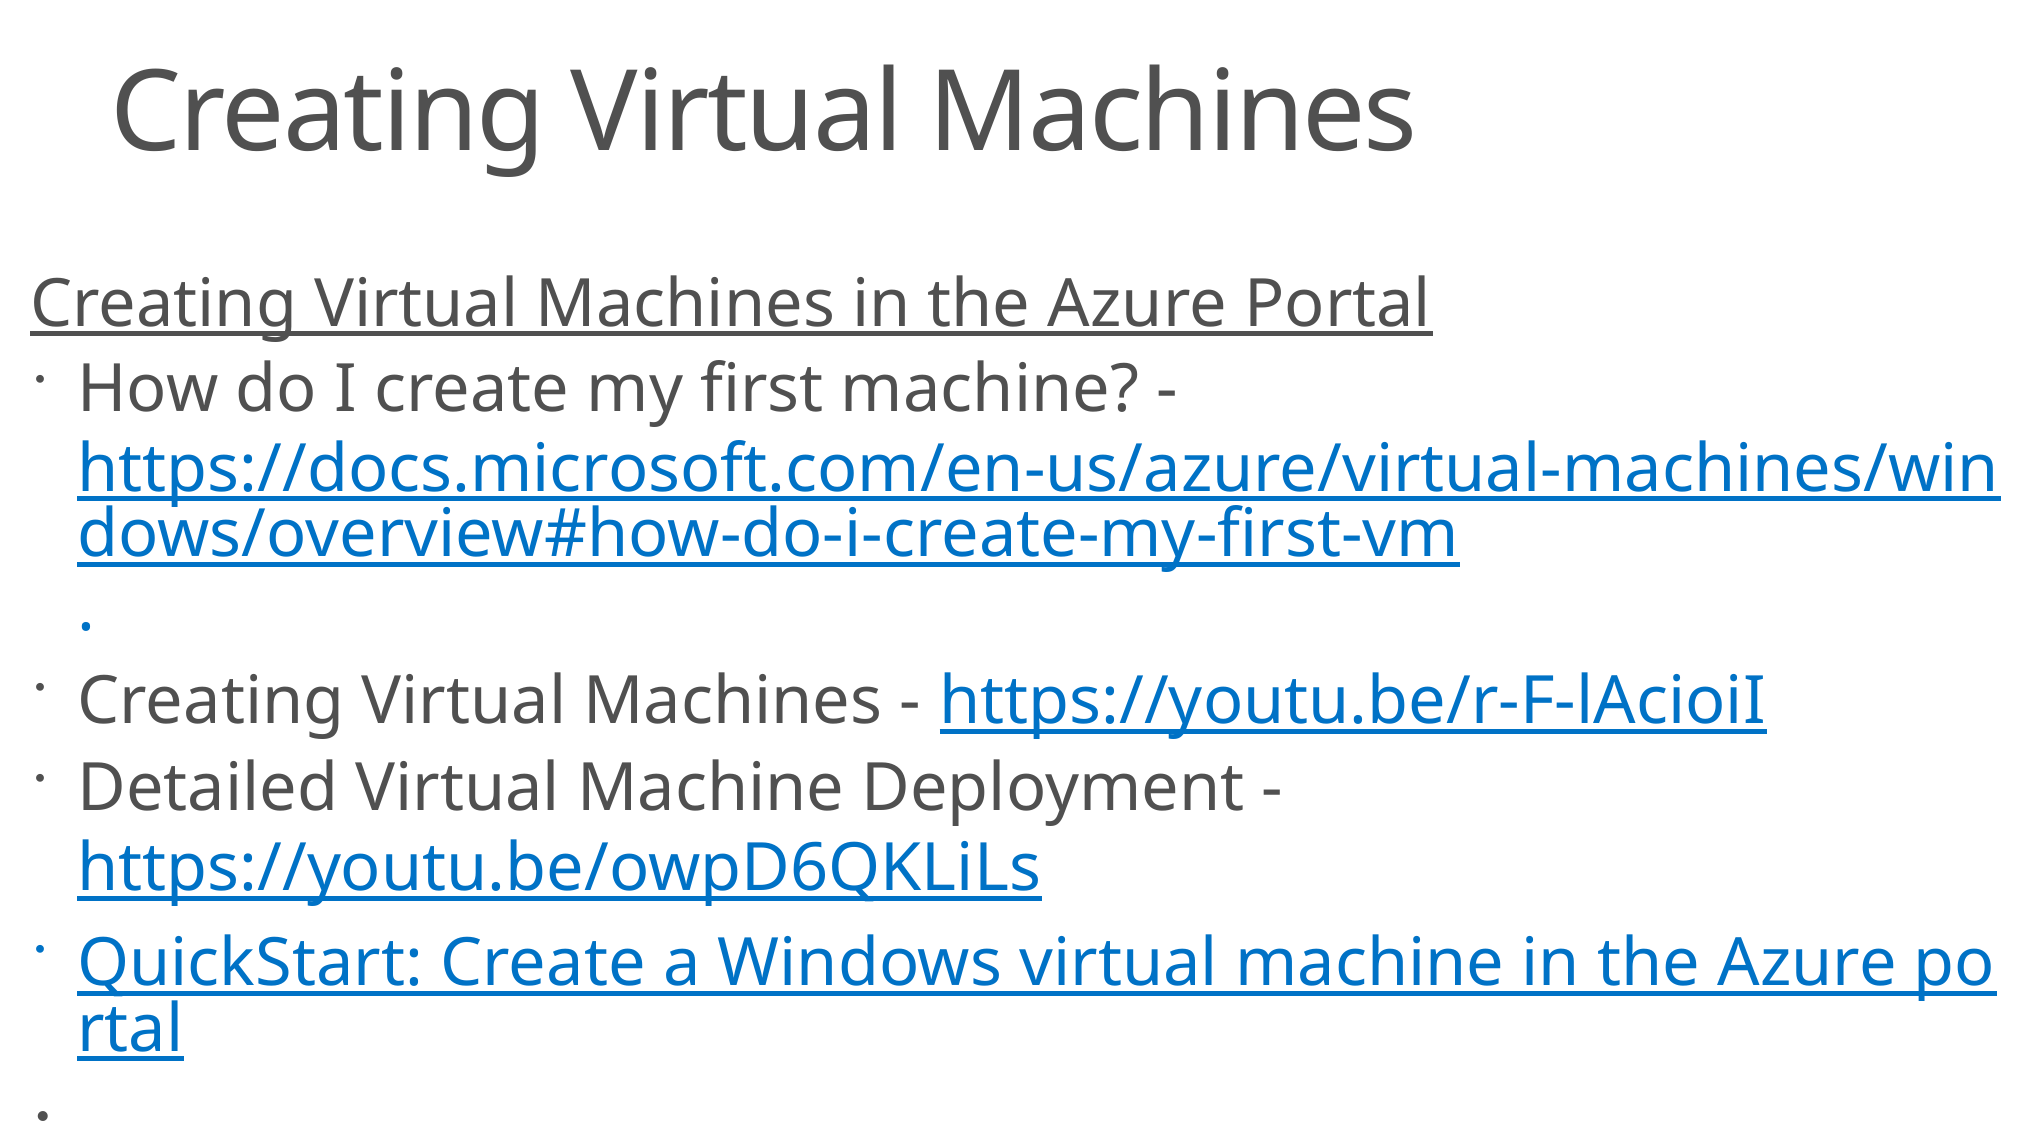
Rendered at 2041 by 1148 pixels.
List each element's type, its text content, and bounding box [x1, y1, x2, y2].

title Creating Virtual Machines [86, 38, 1953, 165]
list Creating Virtual Machines in the Azure Portal How do I create my first machine? - https://docs.microsoft.com/en-us/azure/virtual-machines/windows/overview#how-do-i-create-my-first-vm. Creating Virtual Machines - https://youtu.be/r-F-lAcioiI Detailed Virtual Machine Deployment - https://youtu.be/owpD6QKLiLs QuickStart: Create a Windows virtual machine in the Azure portal How to connect and log on to an Azure virtual machine running Windows. [0, 244, 2041, 1148]
